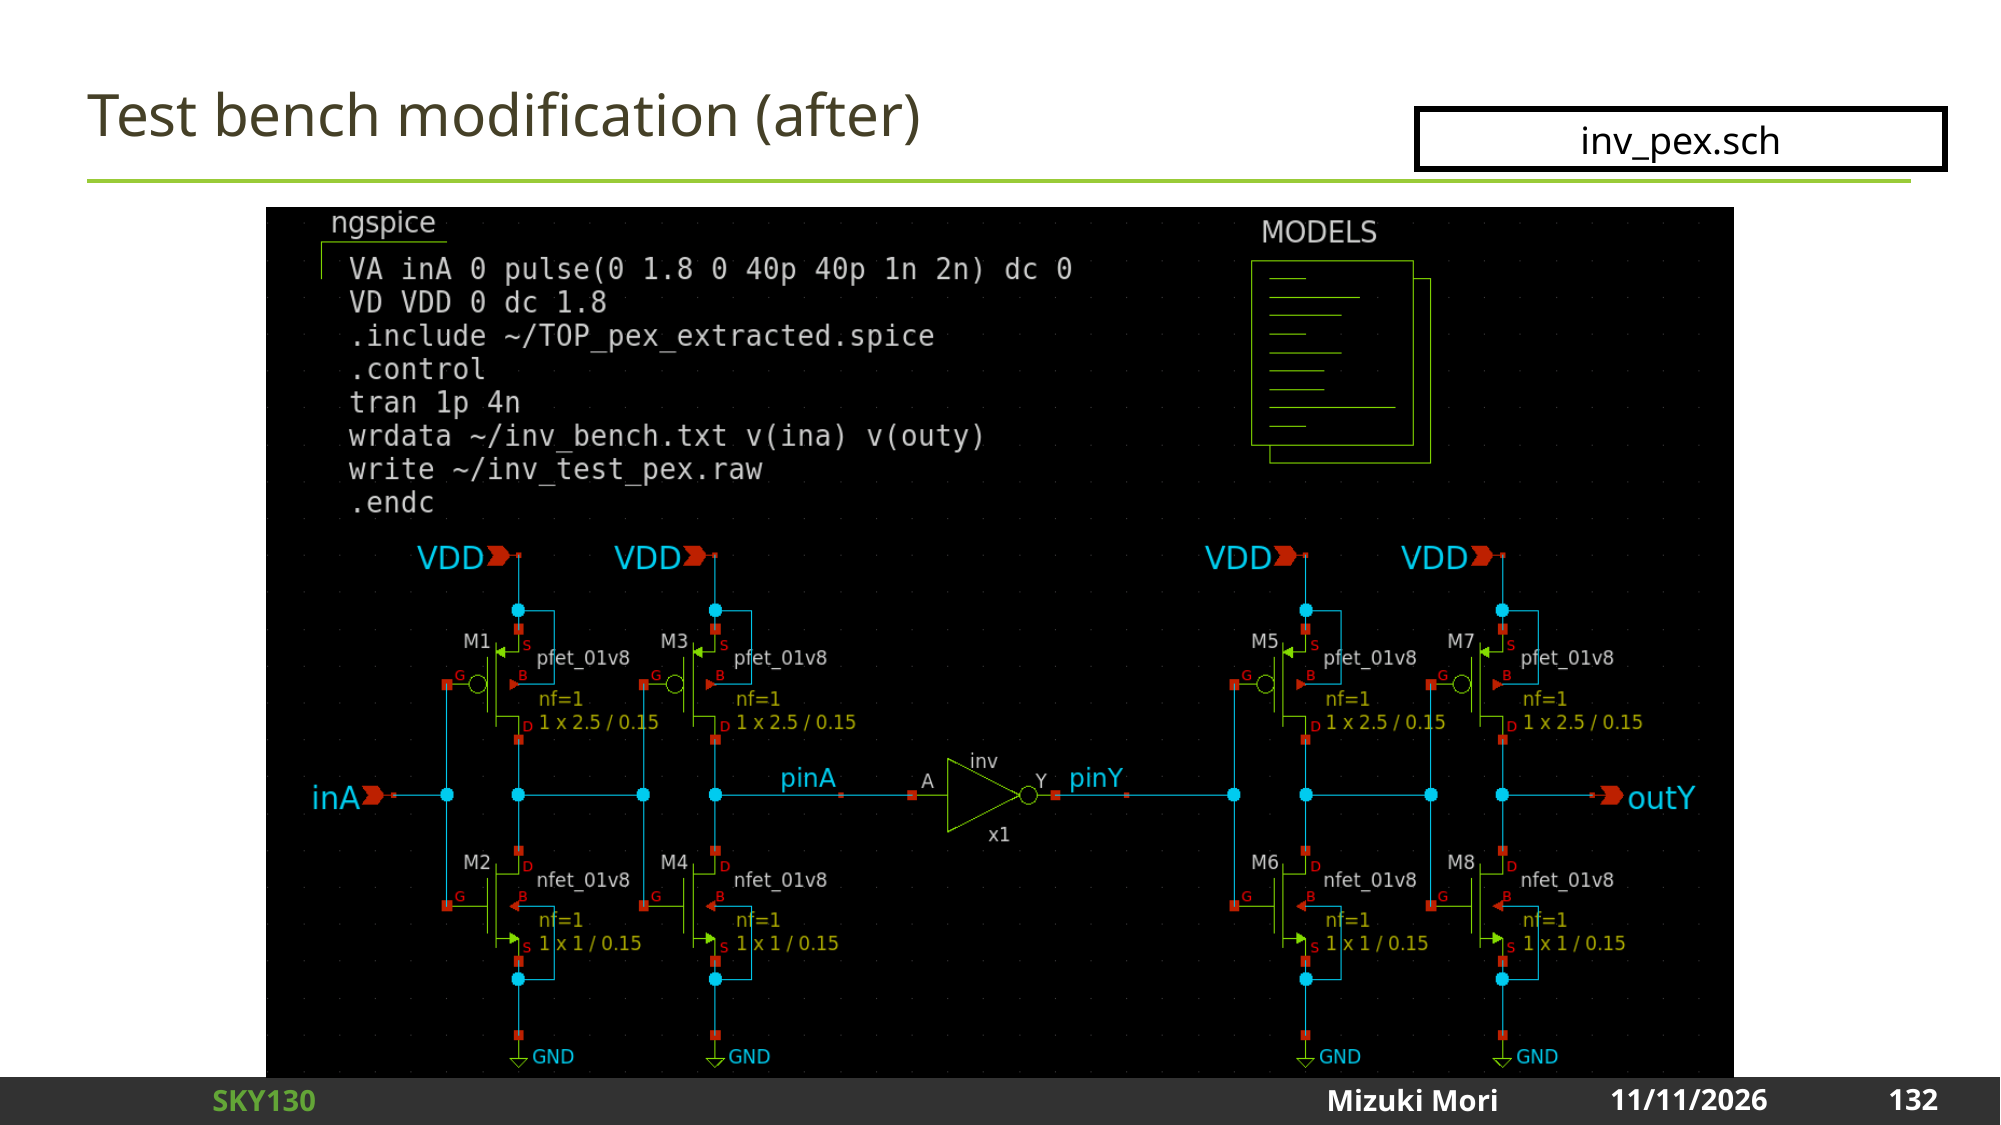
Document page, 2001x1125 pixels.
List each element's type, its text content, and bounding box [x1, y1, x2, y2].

text_box inv_pex.sch [1416, 108, 1946, 170]
slide_number 132 [1826, 1076, 2000, 1125]
title Test bench modification (after) [72, 70, 1912, 163]
picture [0, 207, 1734, 1125]
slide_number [1550, 1077, 1826, 1125]
